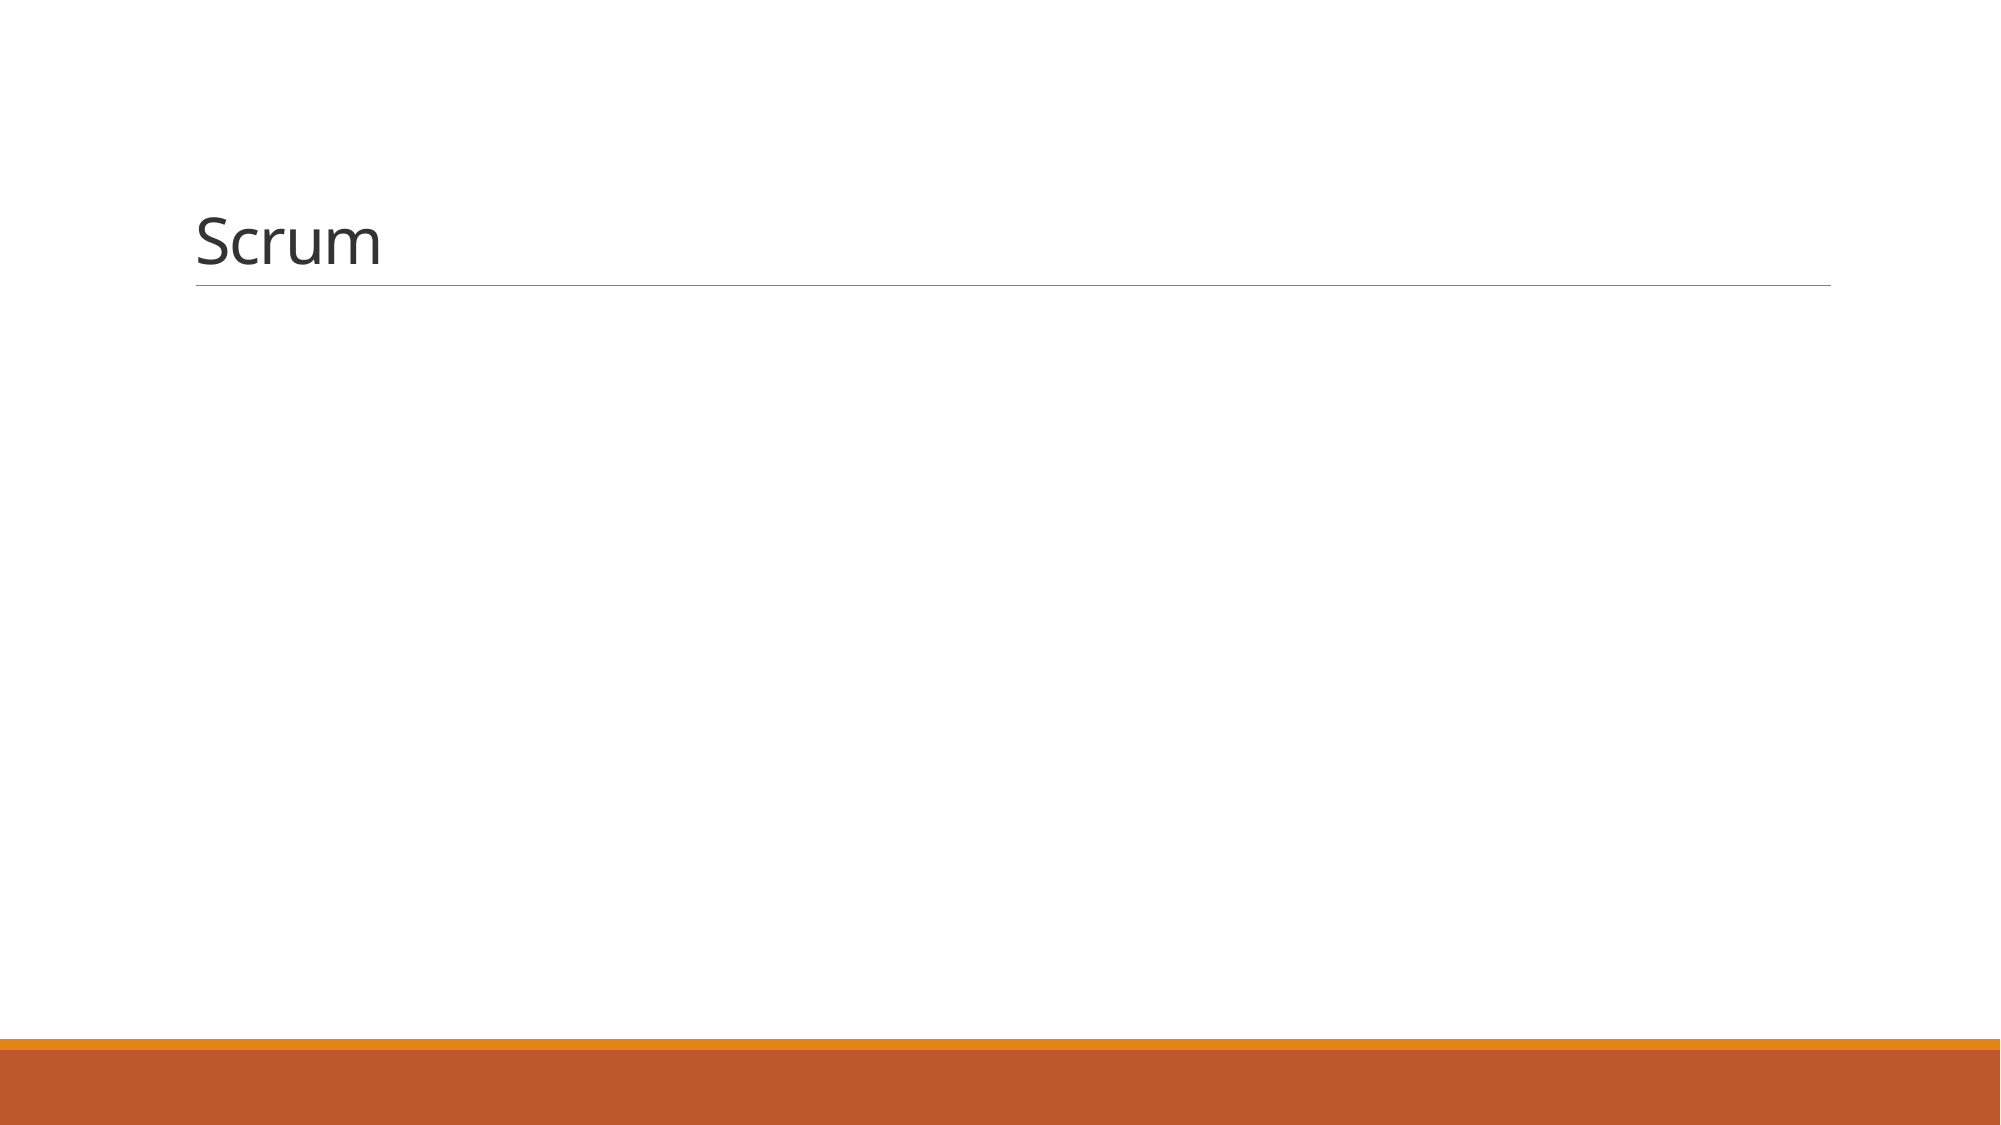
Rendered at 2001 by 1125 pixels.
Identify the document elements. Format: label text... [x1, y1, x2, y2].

title Scrum [180, 195, 1929, 285]
